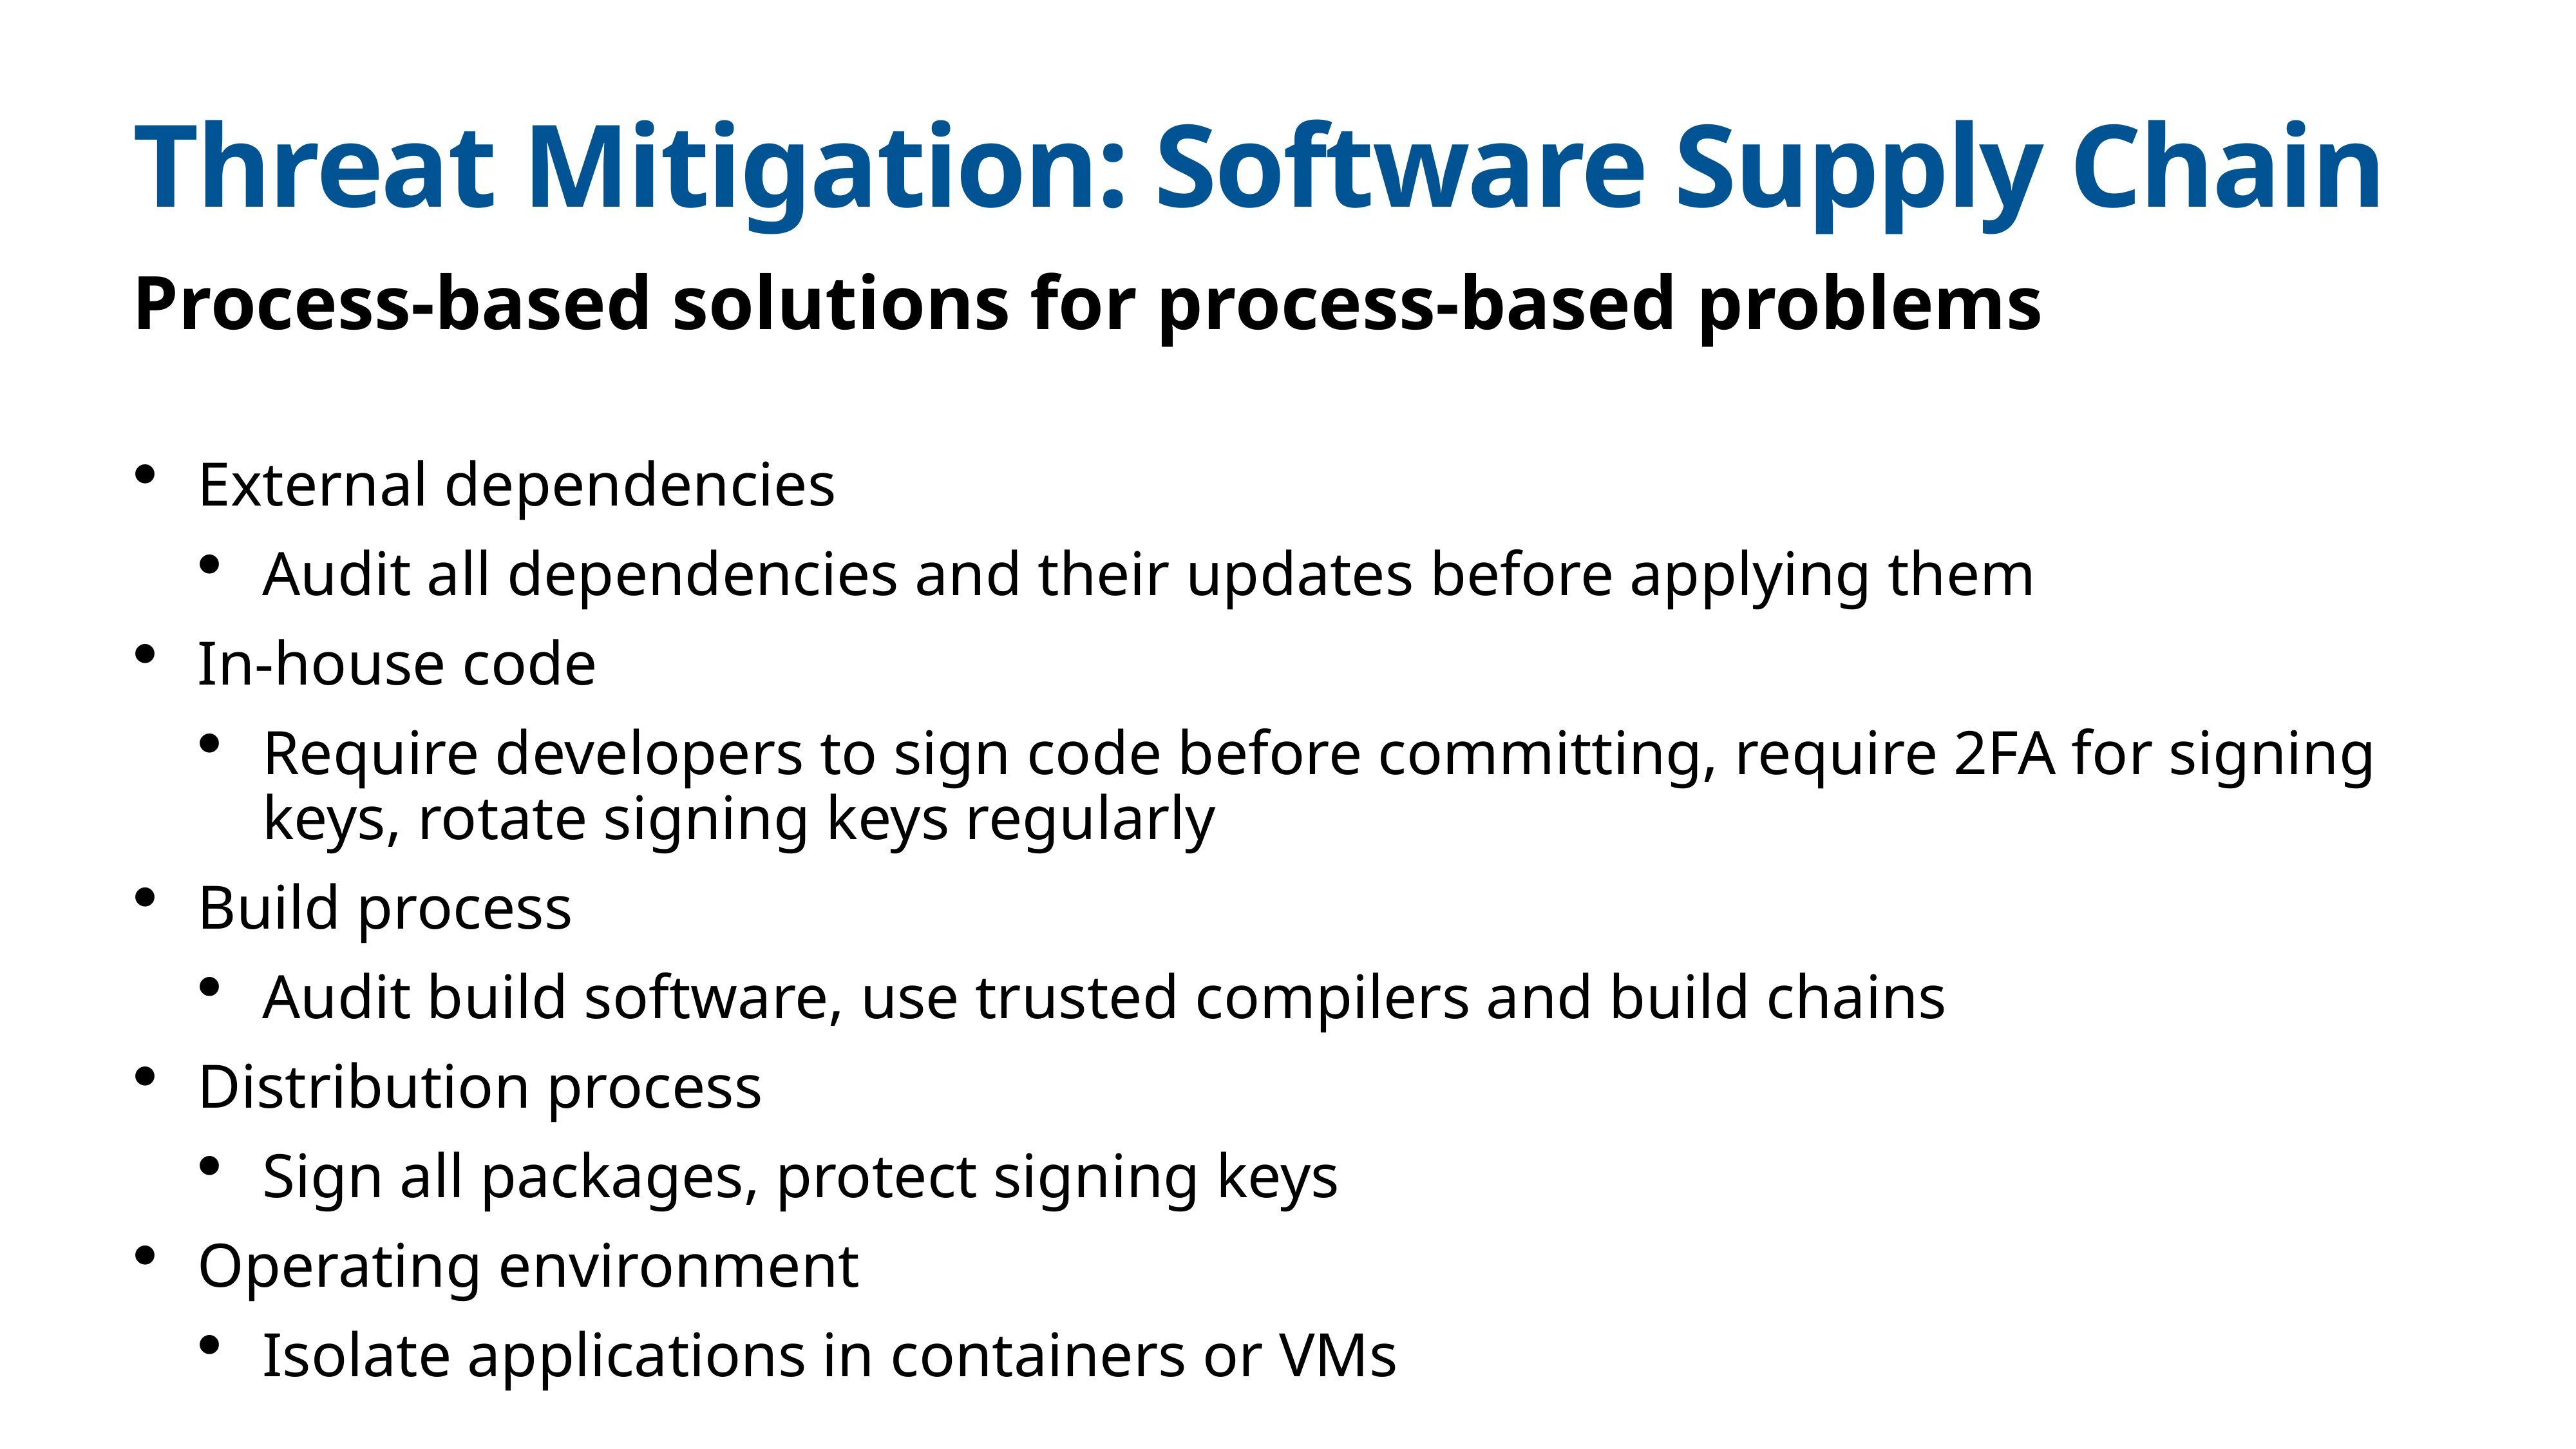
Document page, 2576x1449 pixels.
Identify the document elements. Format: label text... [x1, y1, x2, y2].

list Process-based solutions for process-based problems [127, 250, 2449, 350]
title Threat Mitigation: Software Supply Chain [127, 113, 2449, 250]
list External dependencies Audit all dependencies and their updates before applying them In-house code Require developers to sign code before committing, require 2FA for signing keys, rotate signing keys regularly Build process Audit build software, use trusted compilers and build chains Distribution process Sign all packages, protect signing keys Operating environment Isolate applications in containers or VMs [127, 448, 2449, 1401]
